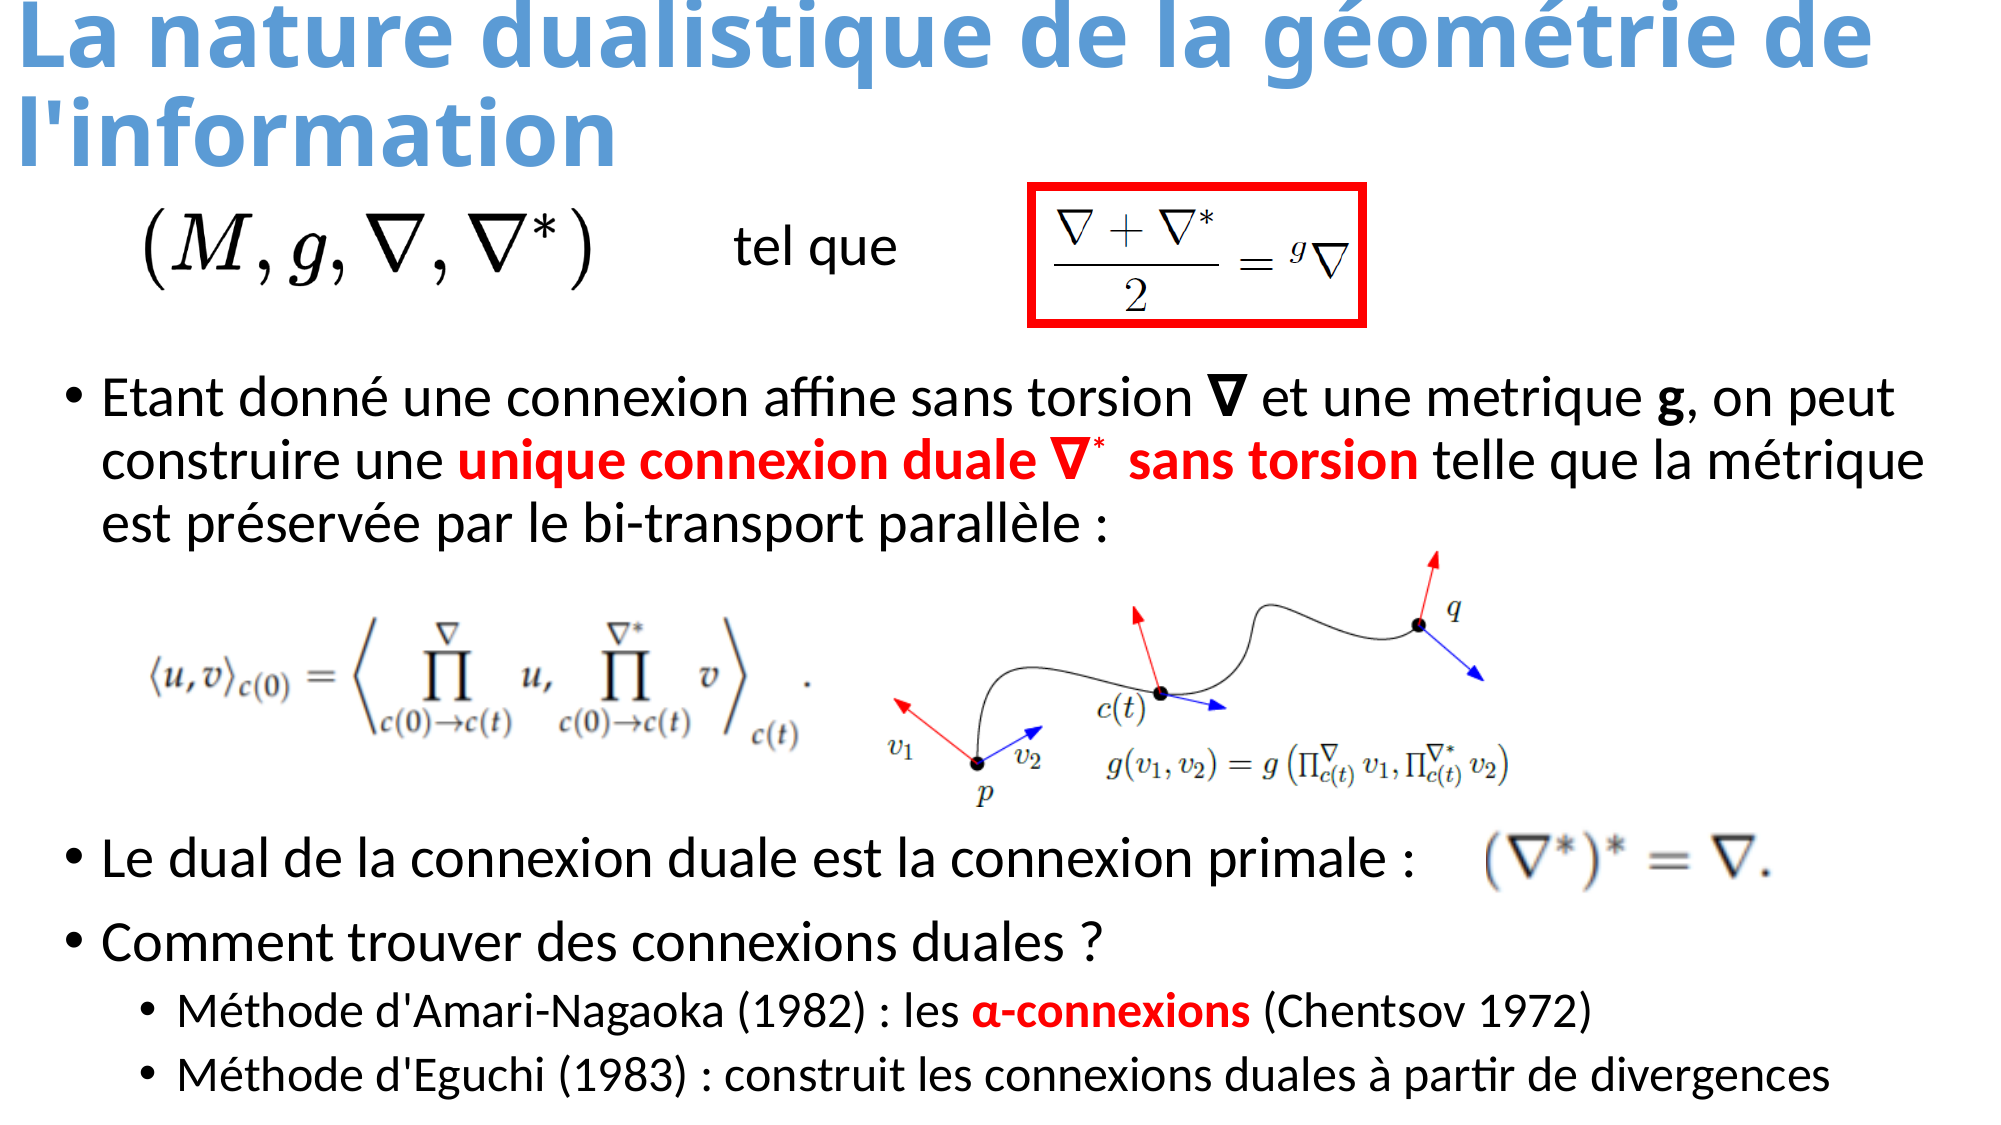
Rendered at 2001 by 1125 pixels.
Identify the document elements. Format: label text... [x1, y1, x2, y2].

picture [886, 550, 1508, 807]
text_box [1031, 186, 1363, 332]
picture [119, 587, 840, 770]
title La nature dualistique de la géométrie de l'information [0, 0, 1988, 197]
list Etant donné une connexion affine sans torsion ∇ et une metrique g, on peut construire une unique connexion duale ∇* sans torsion telle que la métrique est préservée par le bi-transport parallèle : Le dual de la connexion duale est la connexion primale : Comment trouver des connexions duales ? Méthode d'Amari-Nagaoka (1982) : les α-connexions (Chentsov 1972) Méthode d'Eguchi (1983) : construit les connexions duales à partir de divergences [48, 358, 1967, 1125]
picture [133, 200, 602, 299]
text_box tel que [719, 199, 914, 285]
picture [1486, 813, 1804, 906]
